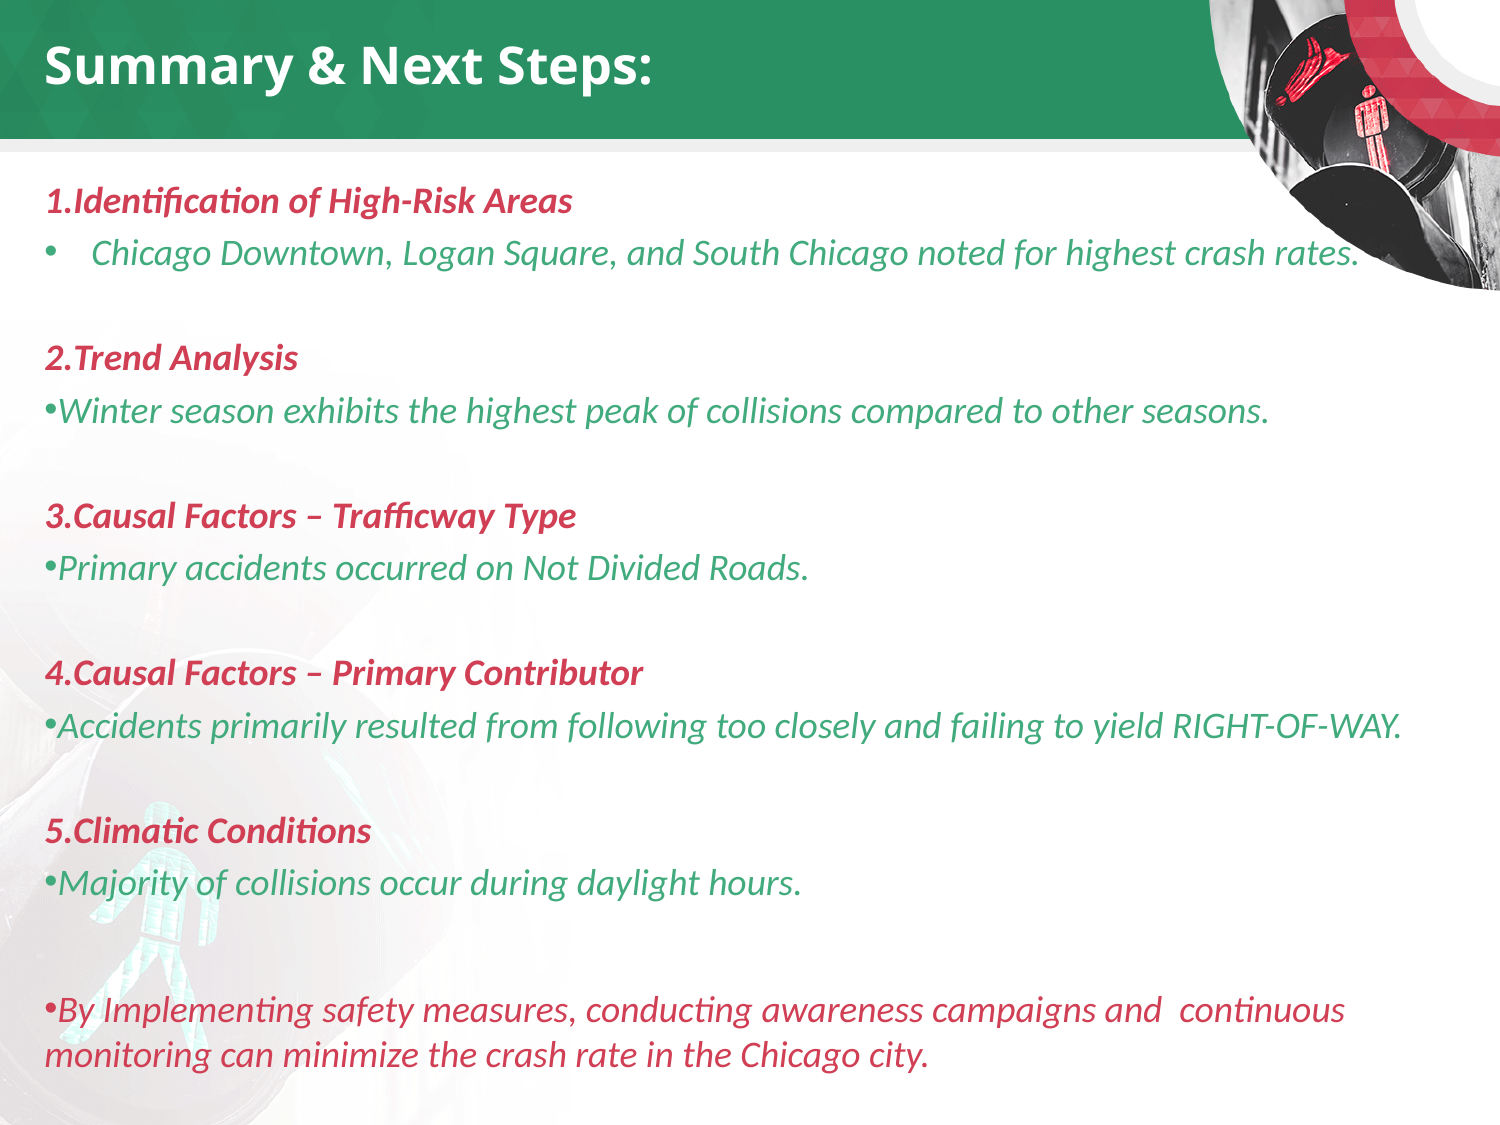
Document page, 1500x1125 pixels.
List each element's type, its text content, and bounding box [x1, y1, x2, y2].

picture [0, 0, 1500, 1125]
title Summary & Next Steps: [29, 2, 1211, 125]
list Identification of High-Risk Areas Chicago Downtown, Logan Square, and South Chicago noted for highest crash rates. Trend Analysis Winter season exhibits the highest peak of collisions compared to other seasons. Causal Factors – Trafficway Type Primary accidents occurred on Not Divided Roads. Causal Factors – Primary Contributor Accidents primarily resulted from following too closely and failing to yield RIGHT-OF-WAY. Climatic Conditions Majority of collisions occur during daylight hours. By Implementing safety measures, conducting awareness campaigns and continuous monitoring can minimize the crash rate in the Chicago city. [29, 168, 1426, 1106]
